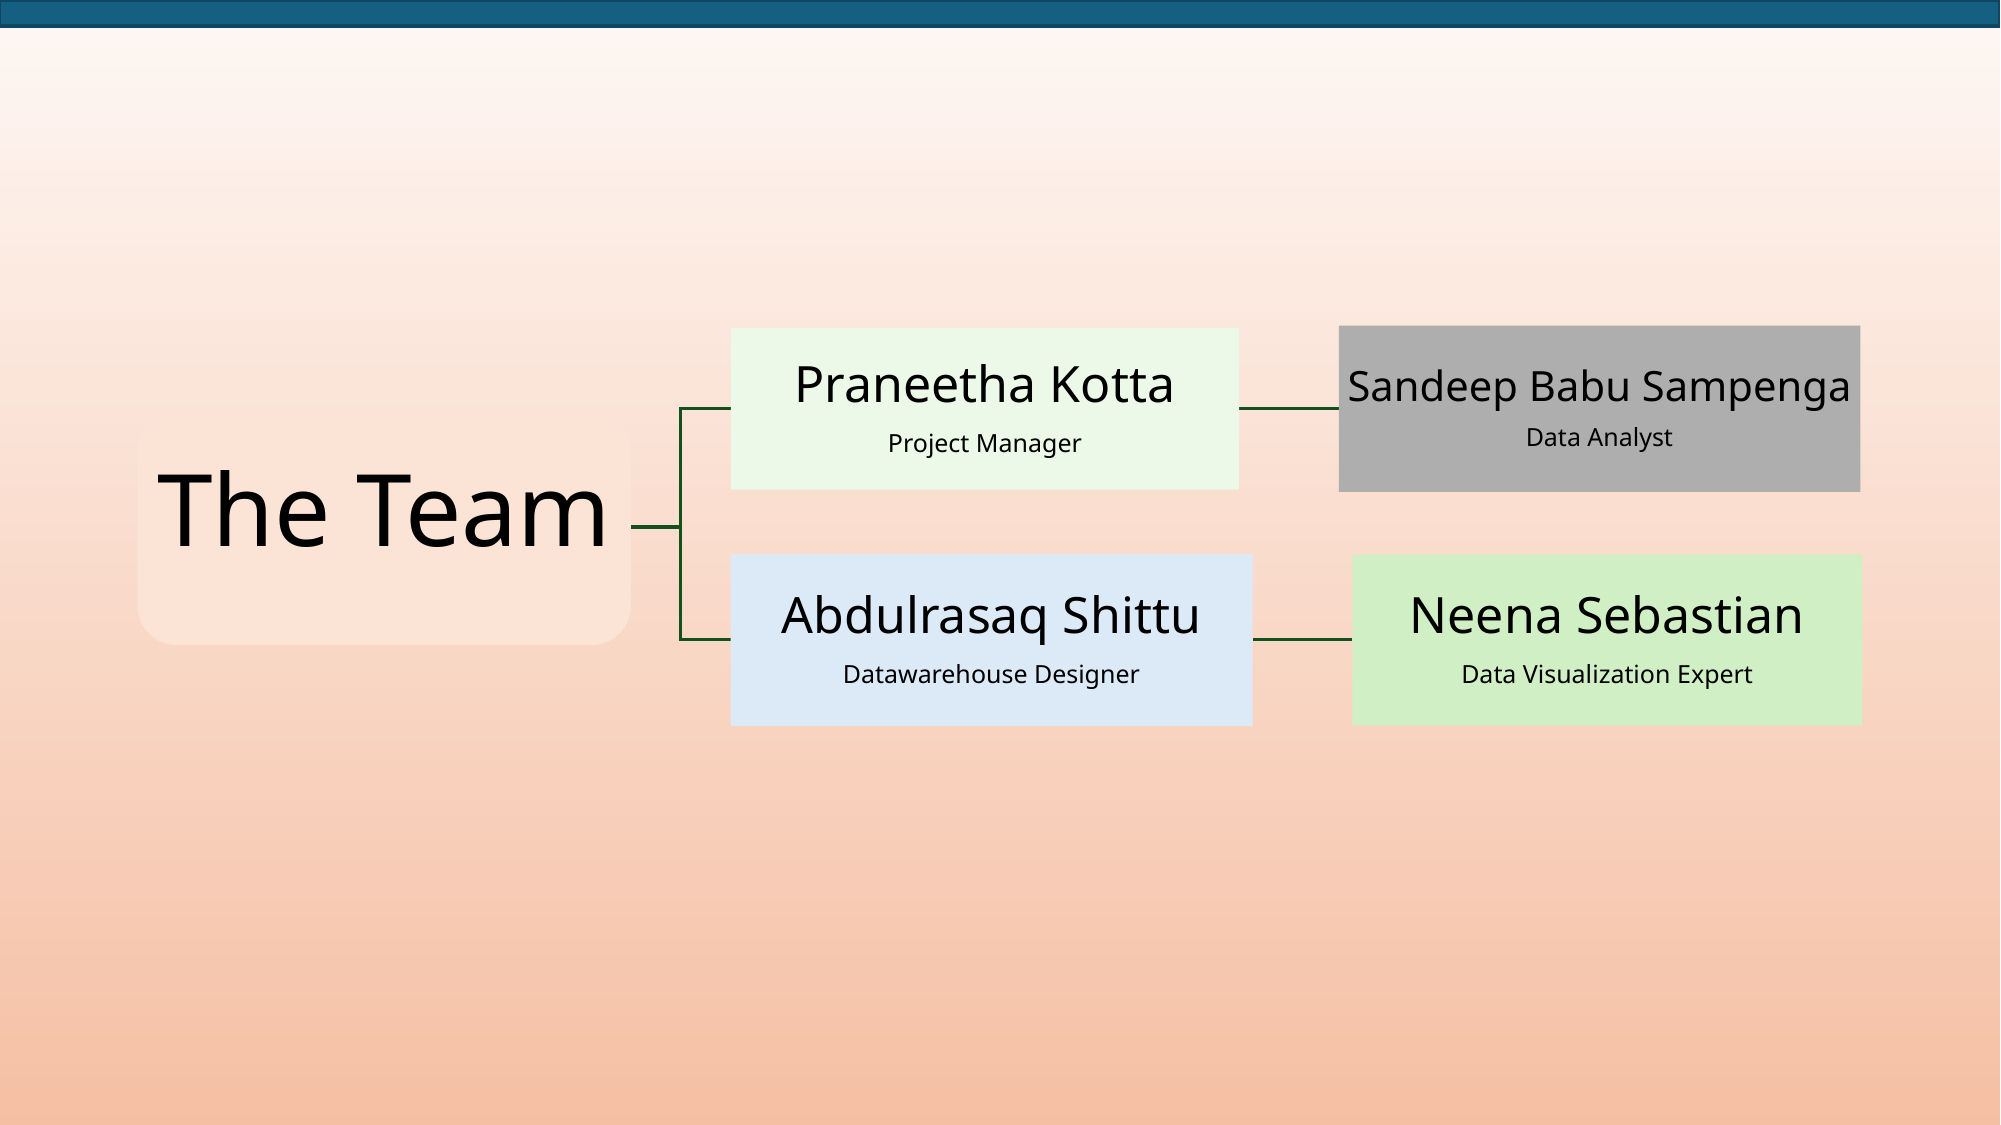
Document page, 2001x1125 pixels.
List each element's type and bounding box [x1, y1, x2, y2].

text_box [0, 0, 2000, 28]
text_box [136, 220, 1863, 832]
